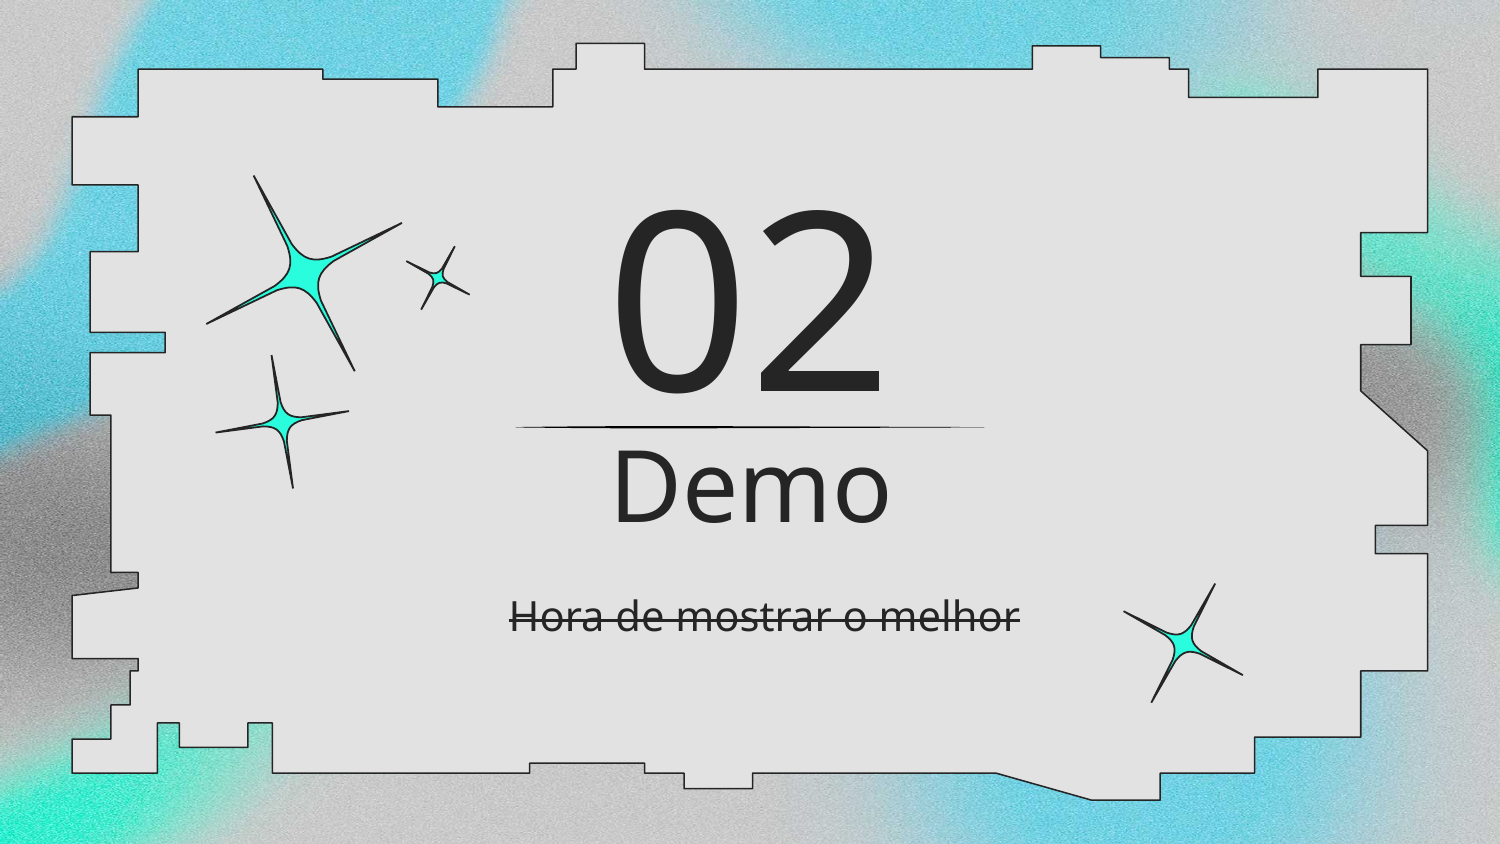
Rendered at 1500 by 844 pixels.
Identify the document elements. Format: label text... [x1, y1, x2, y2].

text_box Hora de mostrar o melhor [131, 545, 1398, 684]
title Demo [118, 413, 1385, 552]
text_box [406, 246, 470, 310]
picture [0, 0, 1500, 844]
title 02 [439, 192, 1061, 392]
text_box [206, 175, 402, 372]
text_box [215, 355, 350, 489]
